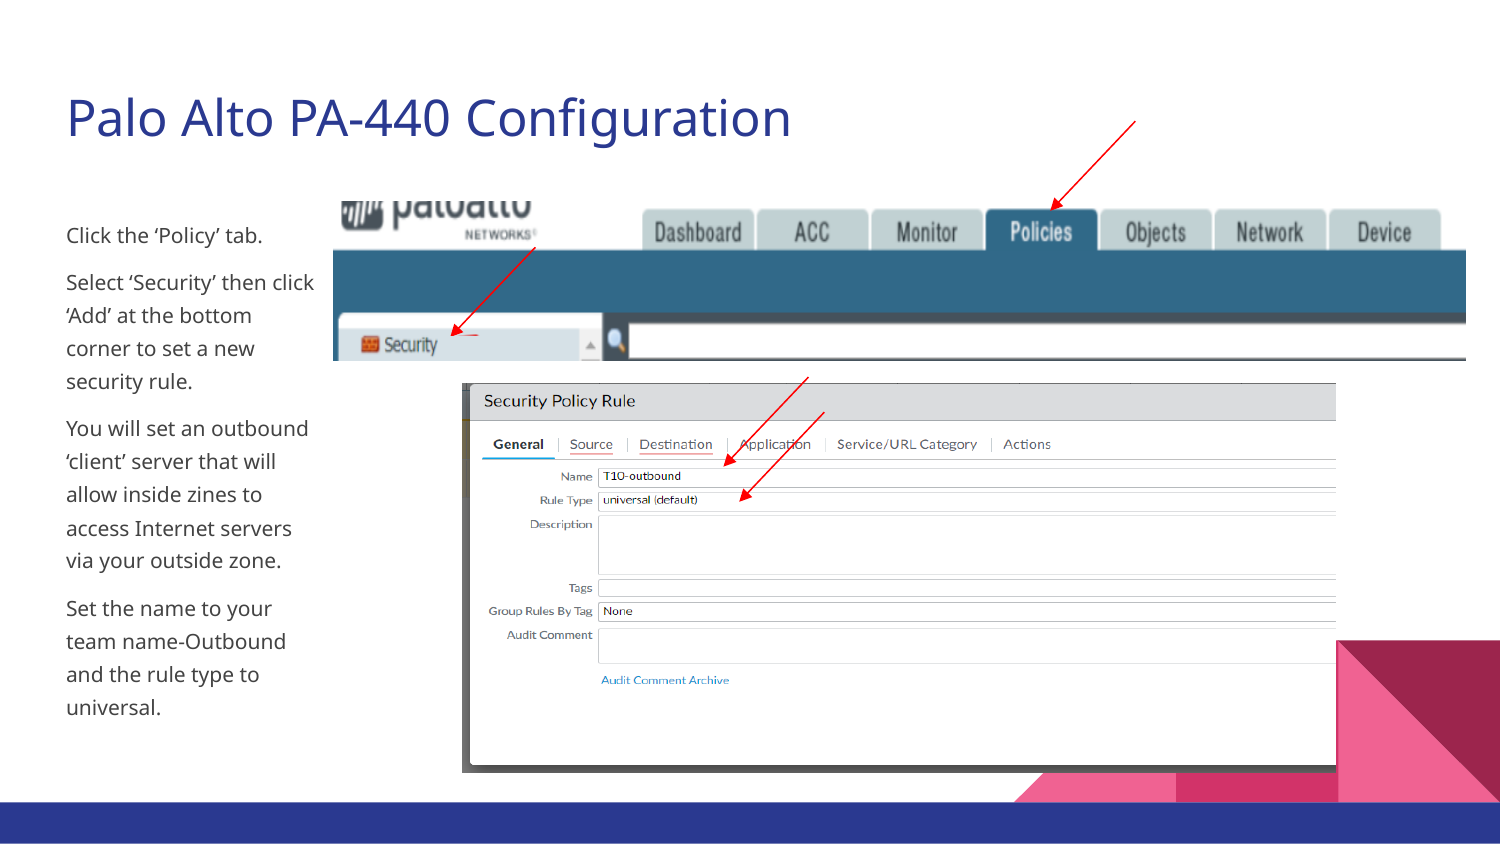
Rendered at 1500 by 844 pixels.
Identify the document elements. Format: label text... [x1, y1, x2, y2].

picture [333, 201, 1466, 361]
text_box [723, 376, 809, 467]
picture [462, 383, 1337, 773]
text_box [1049, 120, 1136, 212]
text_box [738, 411, 825, 502]
list Click the ‘Policy’ tab. Select ‘Security’ then click ‘Add’ at the bottom corner to set a new security rule. You will set an outbound ‘client’ server that will allow inside zines to access Internet servers via your outside zone. Set the name to your team name-Outbound and the rule type to universal. [51, 201, 334, 750]
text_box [449, 246, 536, 338]
title Palo Alto PA-440 Configuration [51, 67, 1449, 167]
